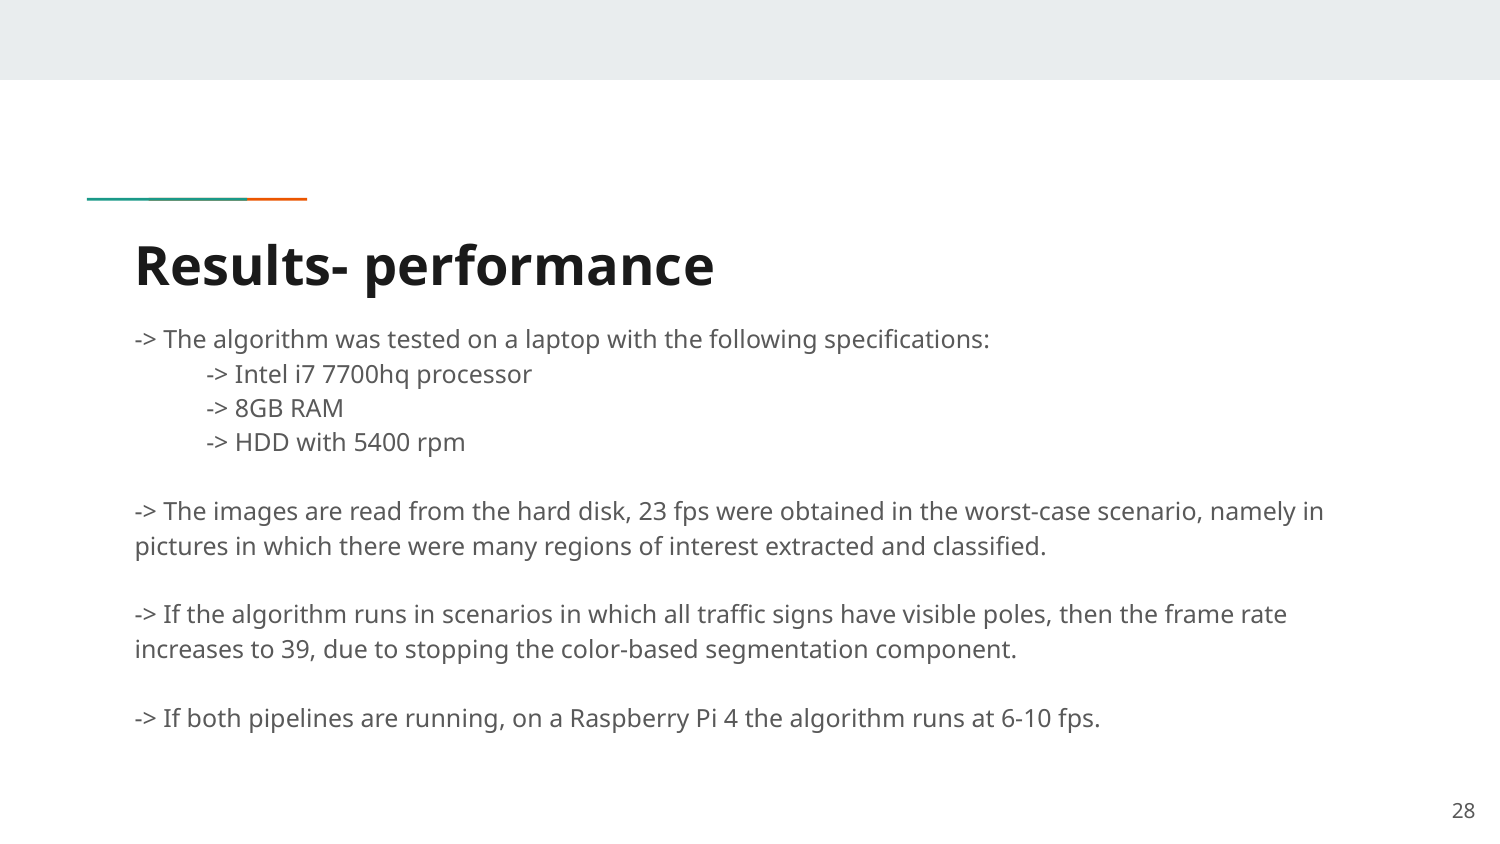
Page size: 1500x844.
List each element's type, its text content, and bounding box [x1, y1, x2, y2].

list -> The algorithm was tested on a laptop with the following specifications: -> Intel i7 7700hq processor -> 8GB RAM -> HDD with 5400 rpm -> The images are read from the hard disk, 23 fps were obtained in the worst-case scenario, namely in pictures in which there were many regions of interest extracted and classified. -> If the algorithm runs in scenarios in which all traffic signs have visible poles, then the frame rate increases to 39, due to stopping the color-based segmentation component. -> If both pipelines are running, on a Raspberry Pi 4 the algorithm runs at 6-10 fps. [119, 304, 1389, 780]
title Results- performance [119, 216, 1381, 304]
slide_number ‹#› [1400, 779, 1491, 844]
